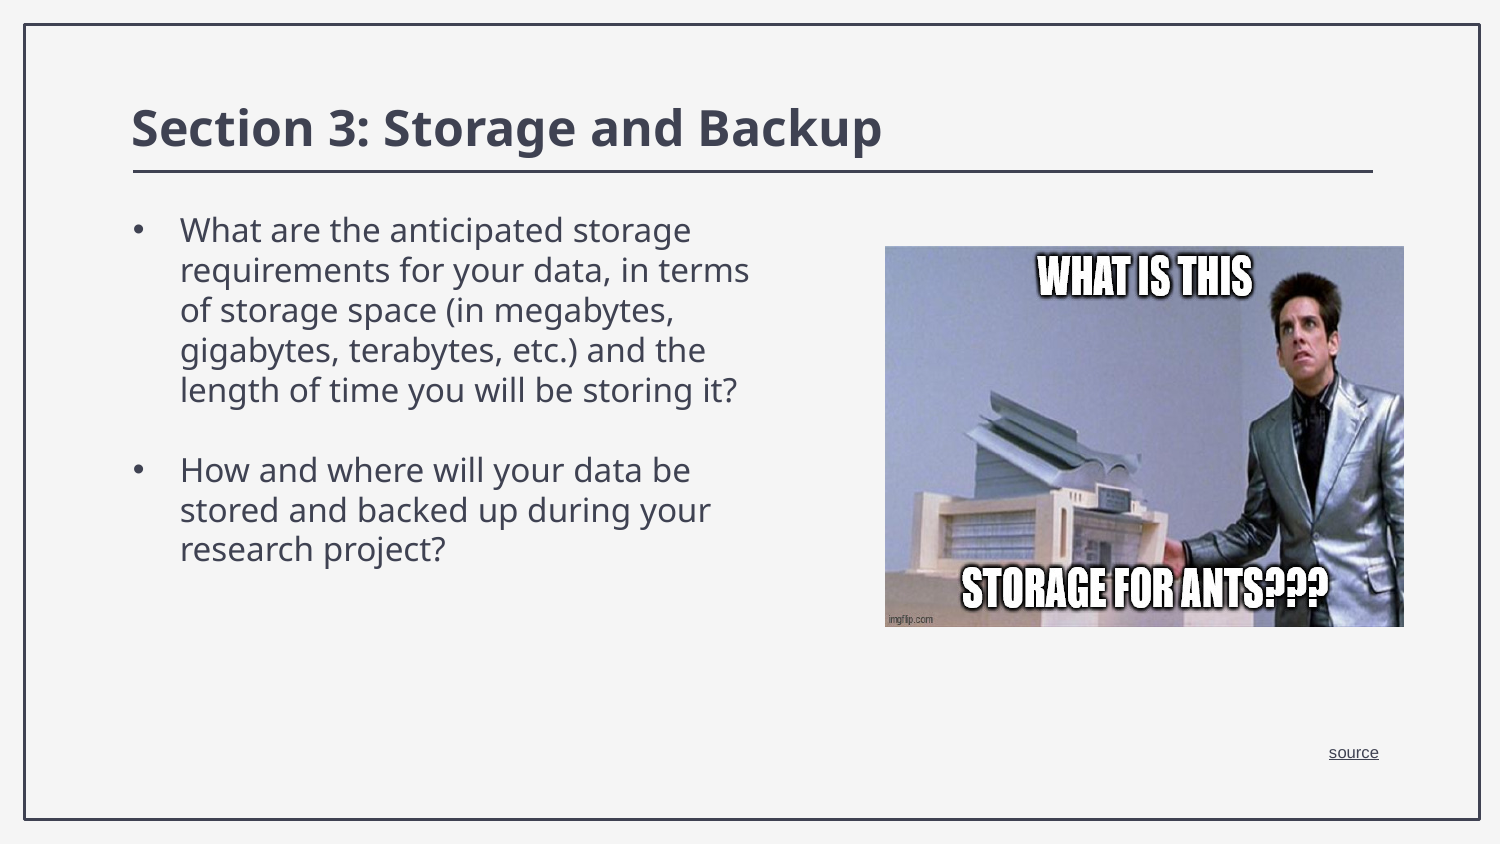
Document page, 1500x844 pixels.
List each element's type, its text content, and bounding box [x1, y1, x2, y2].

text_box source [1314, 733, 1500, 769]
title Section 3: Storage and Backup [116, 81, 1222, 209]
picture [885, 246, 1404, 627]
subtitle What are the anticipated storage requirements for your data, in terms of storage space (in megabytes, gigabytes, terabytes, etc.) and the length of time you will be storing it? How and where will your data be stored and backed up during your research project? [116, 194, 806, 704]
